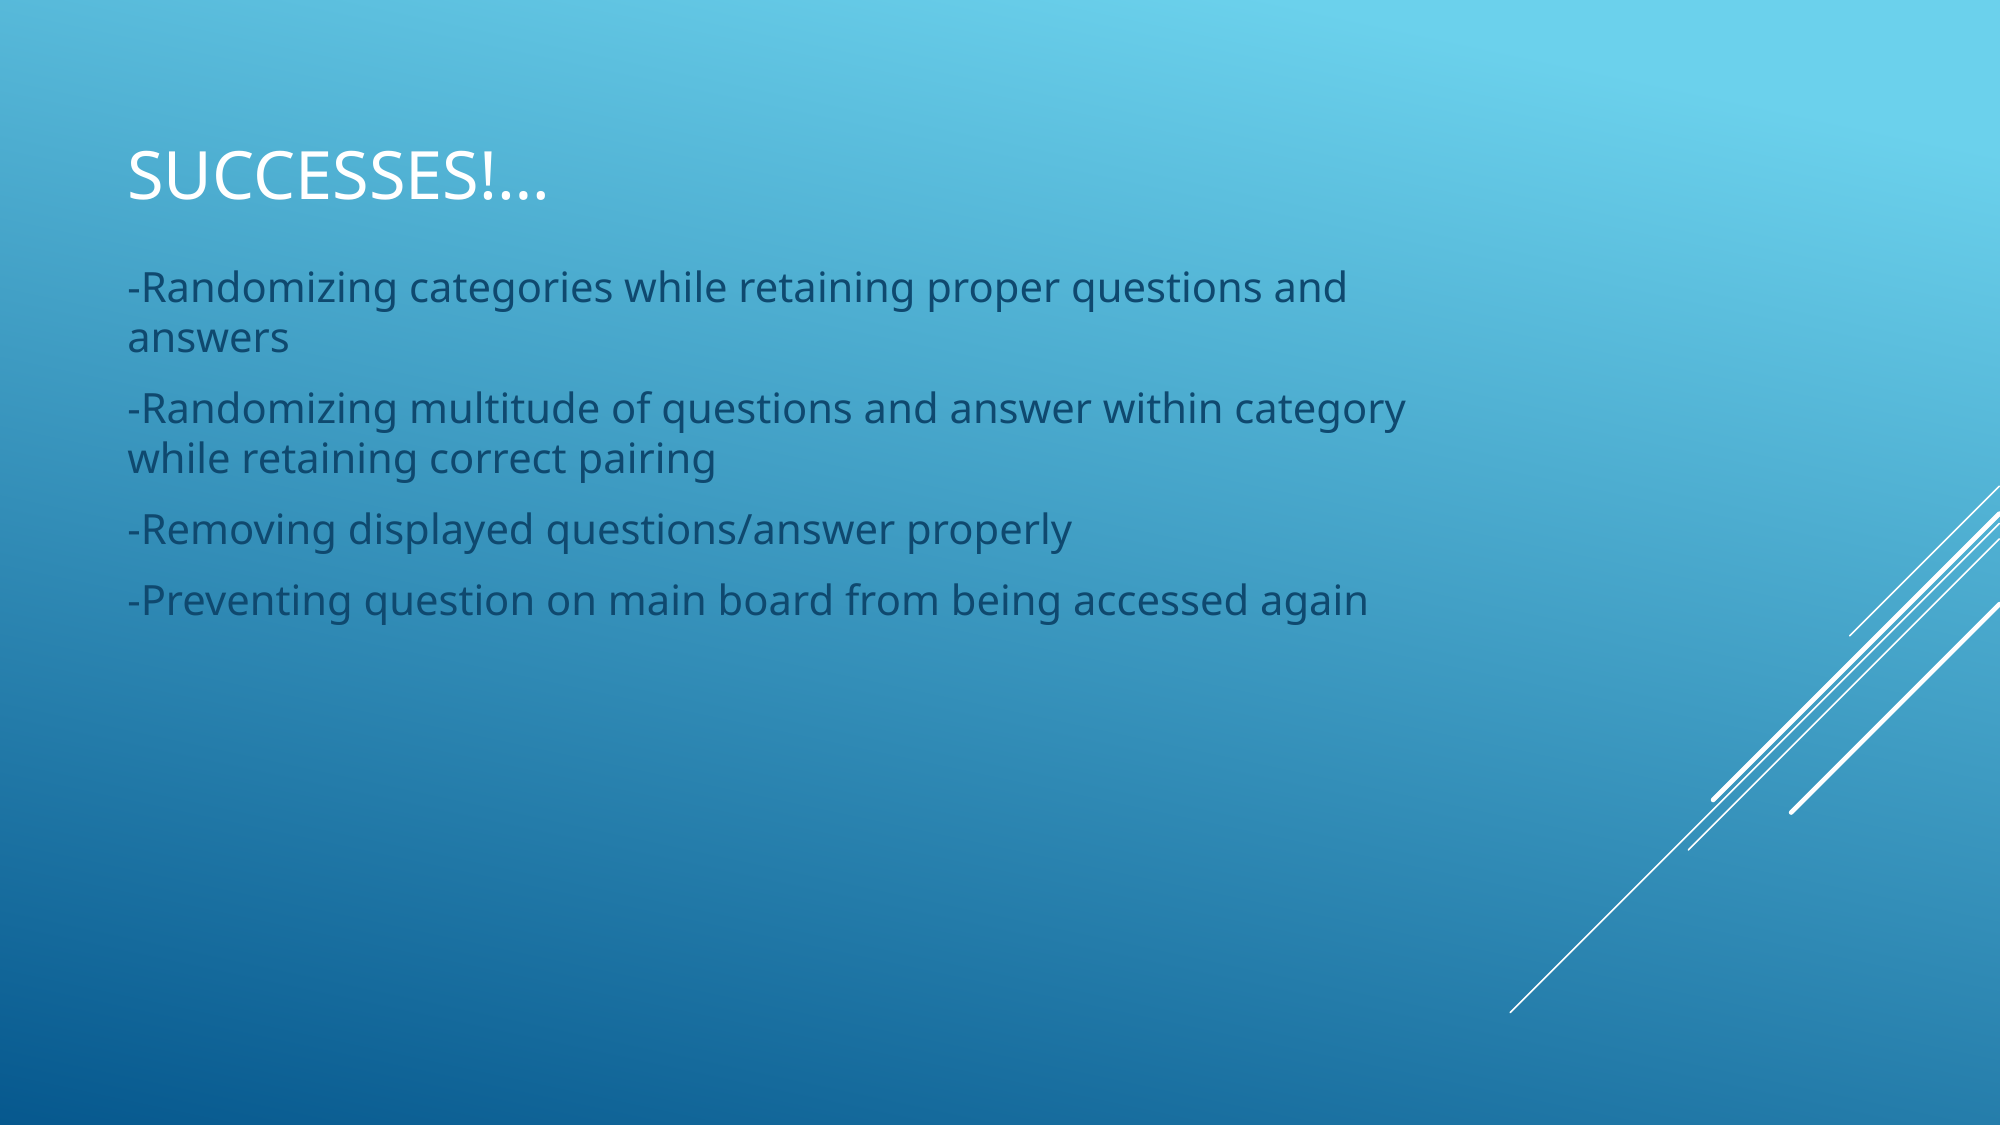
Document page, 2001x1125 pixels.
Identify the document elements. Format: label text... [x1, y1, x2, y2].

title SuccessES!… [112, 112, 649, 233]
list -Randomizing categories while retaining proper questions and answers -Randomizing multitude of questions and answer within category while retaining correct pairing -Removing displayed questions/answer properly -Preventing question on main board from being accessed again [112, 233, 1513, 723]
